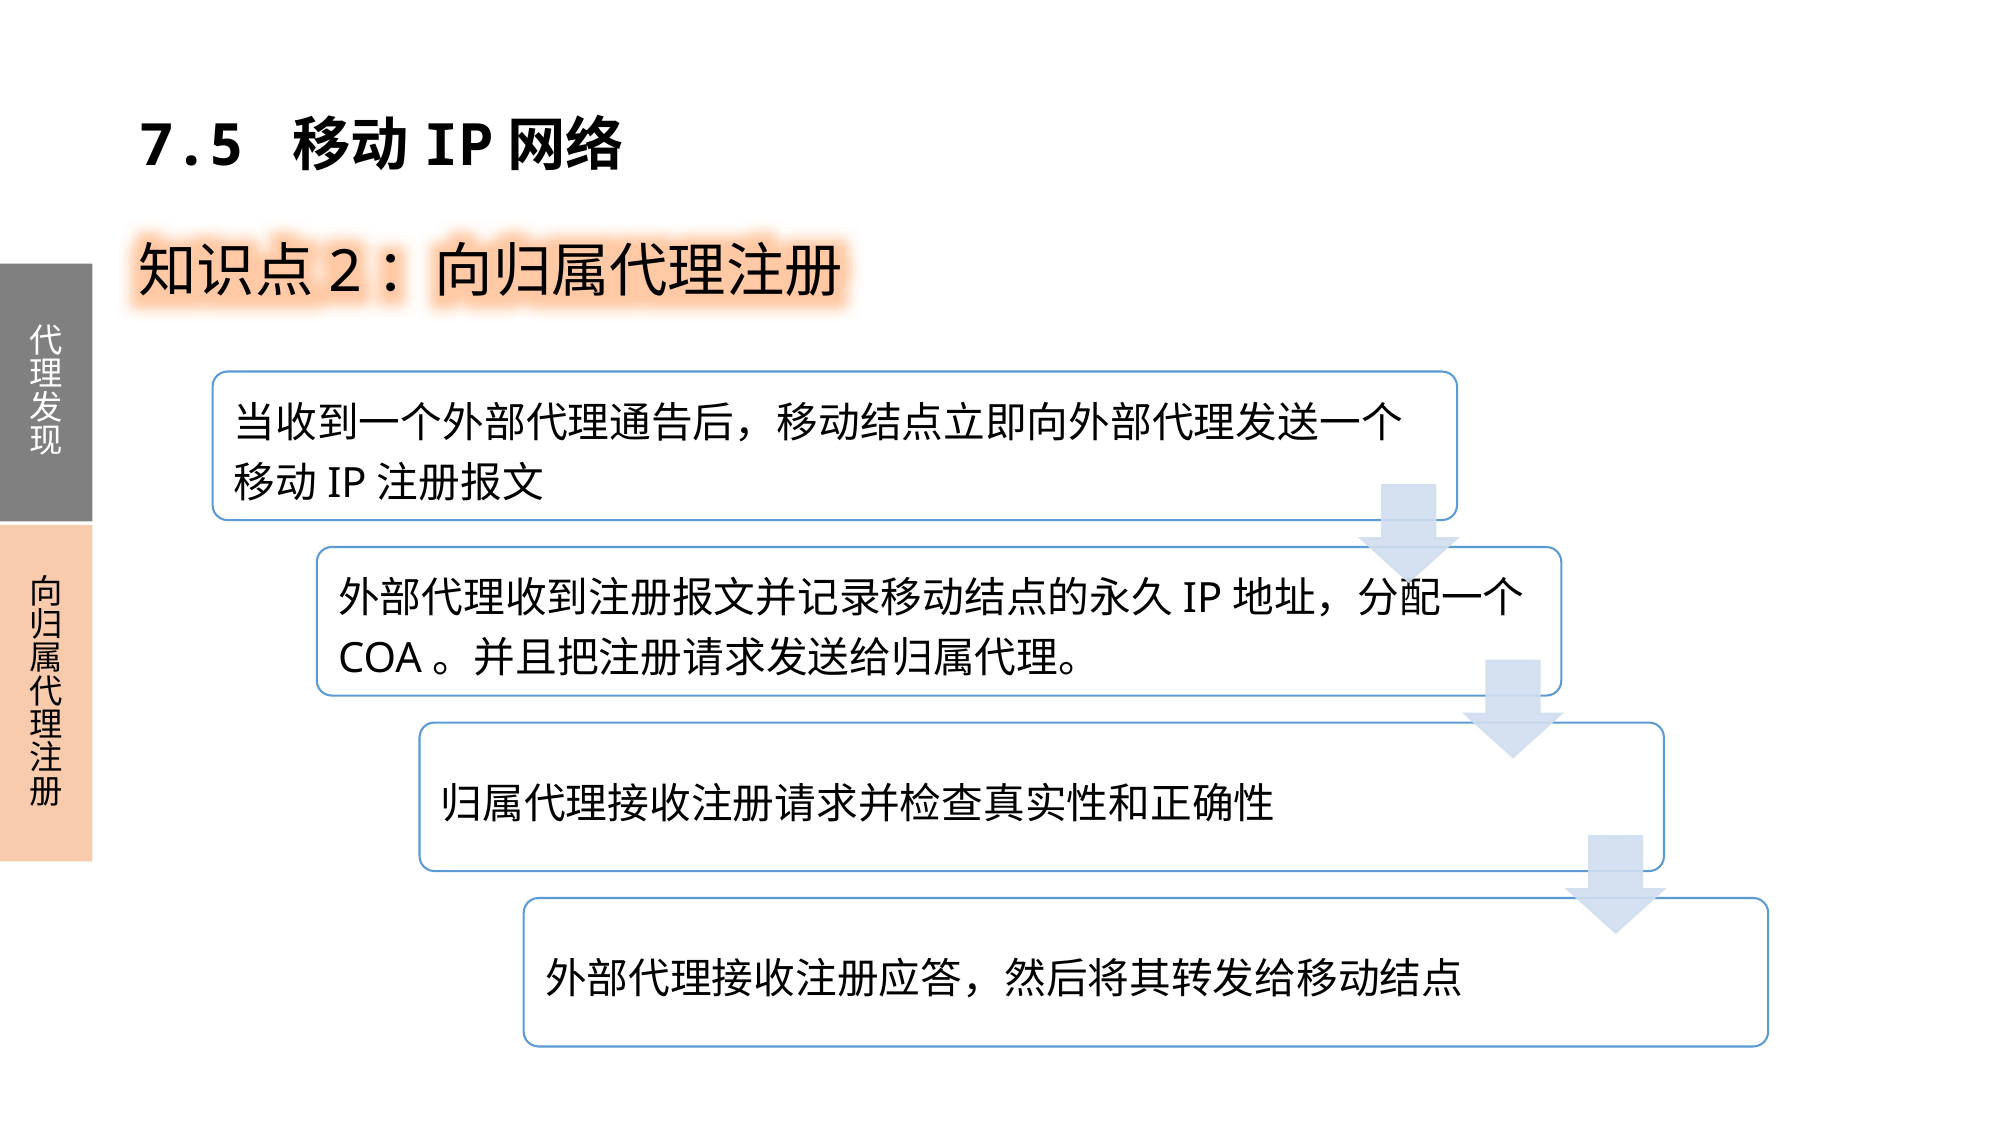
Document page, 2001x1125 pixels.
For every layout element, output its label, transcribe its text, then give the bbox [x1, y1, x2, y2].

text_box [212, 371, 1769, 1047]
text_box 知识点2：向归属代理注册 [120, 172, 1945, 329]
text_box 7.4 蜂窝网络 [120, 161, 1568, 165]
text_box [0, 263, 93, 862]
text_box 7.5 移动IP网络 [120, 97, 1568, 156]
text_box 知识点3：移动通信2G/3G/4G/5G网络 [120, 157, 1568, 161]
text_box 4、IEEE 802.11数据帧最特殊的地方就是有（ ）。 选择题 A:帧控制字段 B:4个地址字段 C:标识AP字段 D:帧检测系列FCS [120, 166, 1568, 172]
